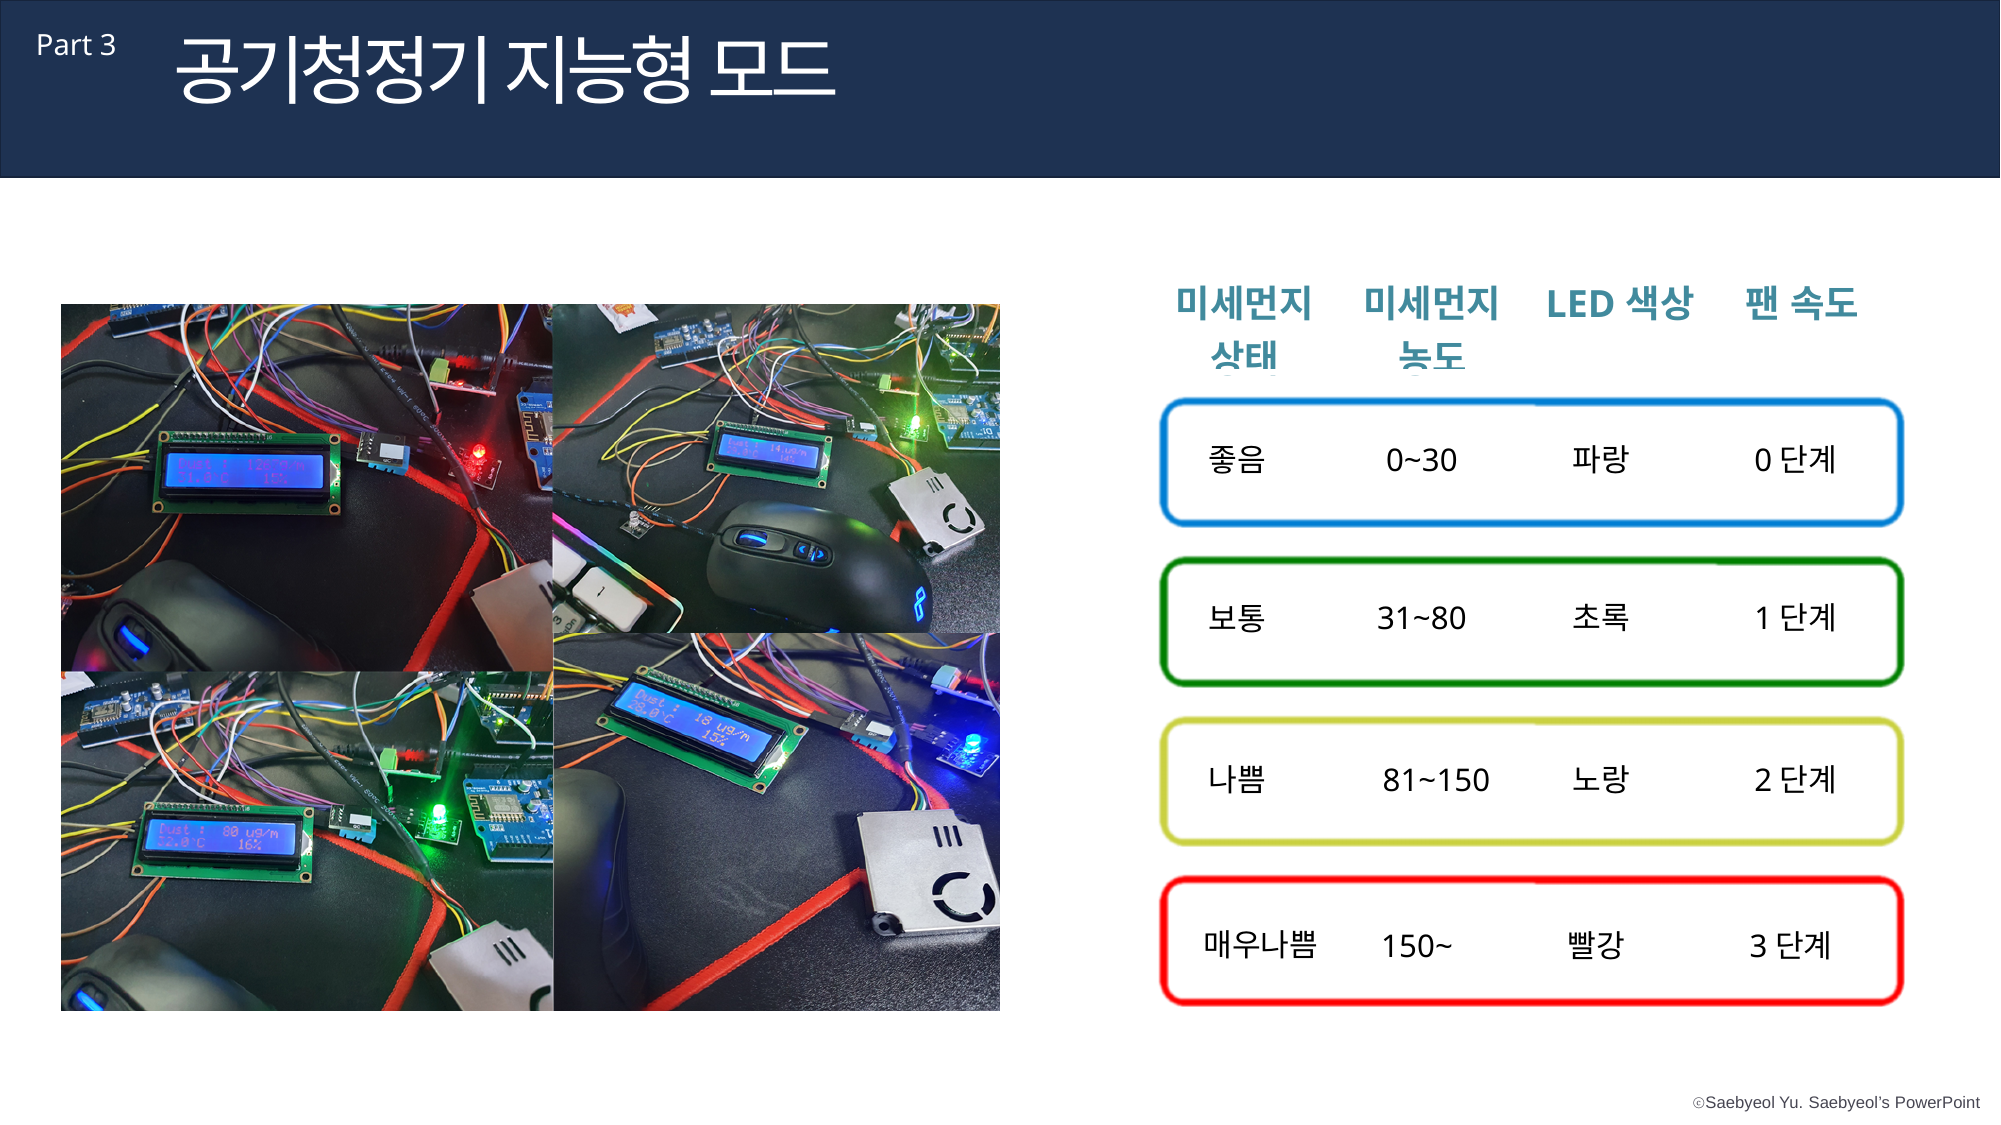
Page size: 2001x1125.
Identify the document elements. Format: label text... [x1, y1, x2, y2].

picture [61, 304, 1001, 1011]
text_box 공기청정기 지능형 모드 [159, 16, 854, 122]
text_box [1165, 882, 1899, 999]
table_header 미세먼지상태 [1152, 268, 1338, 369]
table_header LED색상 [1527, 268, 1713, 369]
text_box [1182, 752, 1870, 805]
text_box Part 3 [21, 19, 140, 69]
text_box [1165, 723, 1898, 840]
table_header 팬 속도 [1715, 268, 1901, 369]
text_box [1182, 432, 1870, 485]
text_box [0, 0, 2000, 178]
text_box [1165, 404, 1898, 521]
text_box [1182, 917, 1865, 971]
text_box [1165, 563, 1899, 681]
table_header 미세먼지농도 [1340, 268, 1526, 369]
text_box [1182, 591, 1870, 644]
